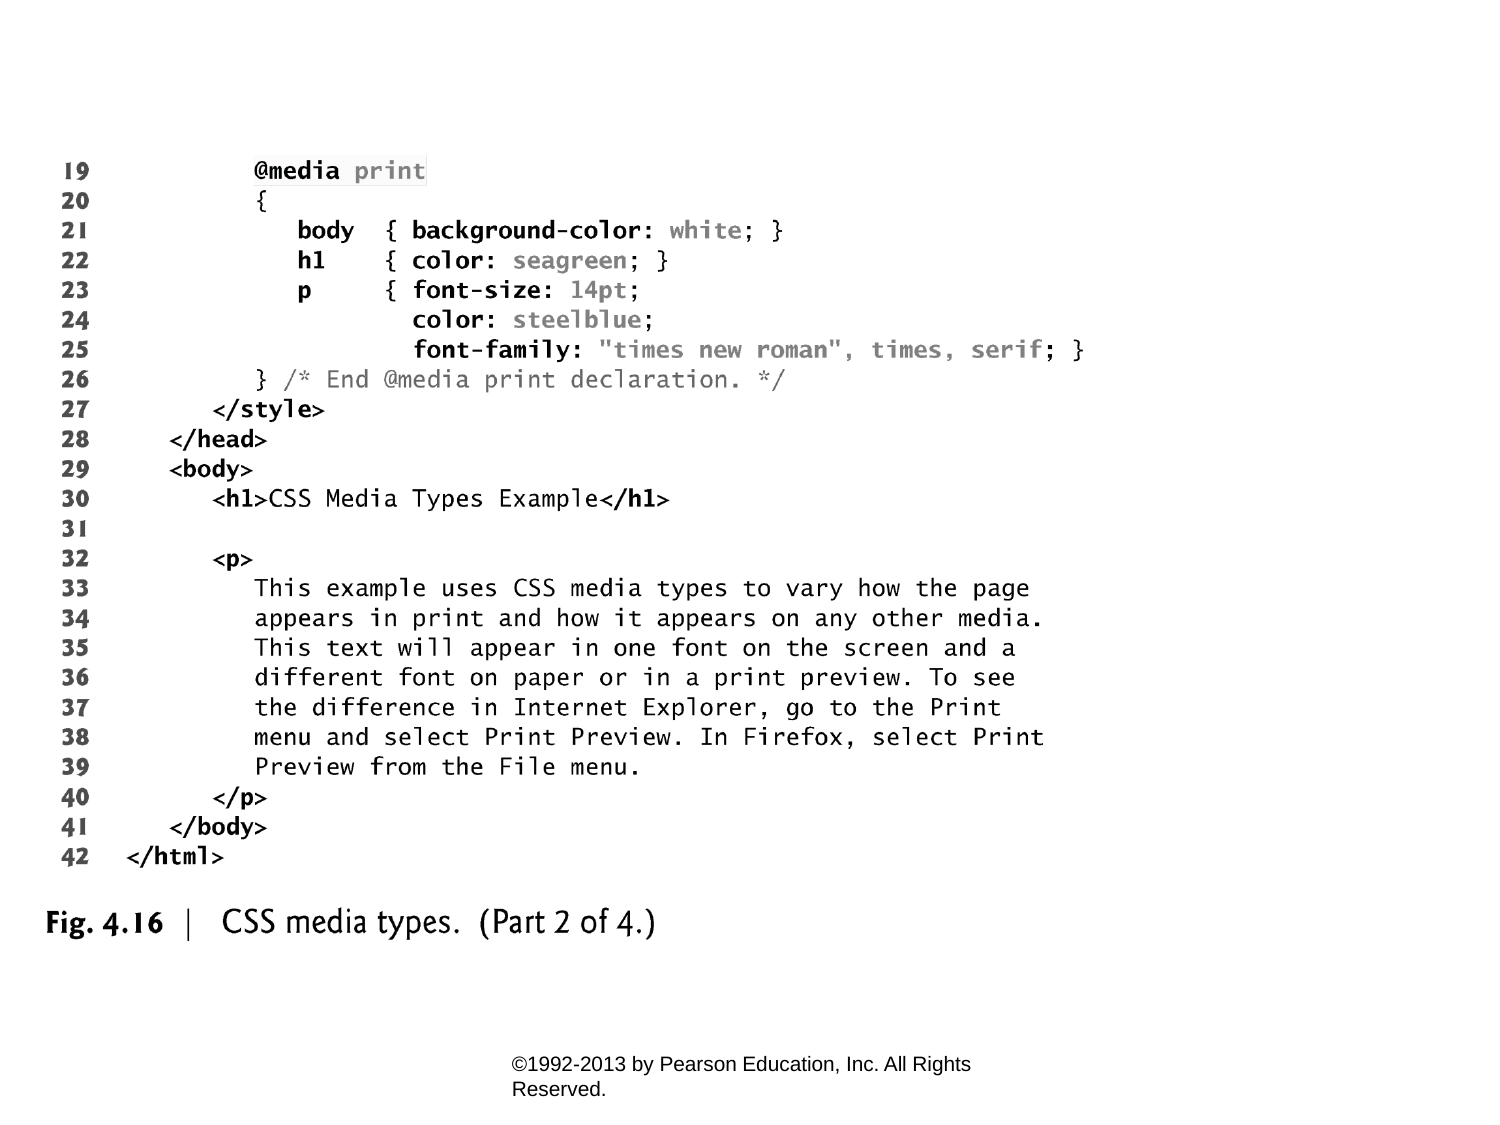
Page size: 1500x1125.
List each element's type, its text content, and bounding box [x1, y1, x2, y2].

footer ©1992-2013 by Pearson Education, Inc. All Rights Reserved. [496, 1042, 1004, 1103]
picture [0, 106, 1500, 1018]
